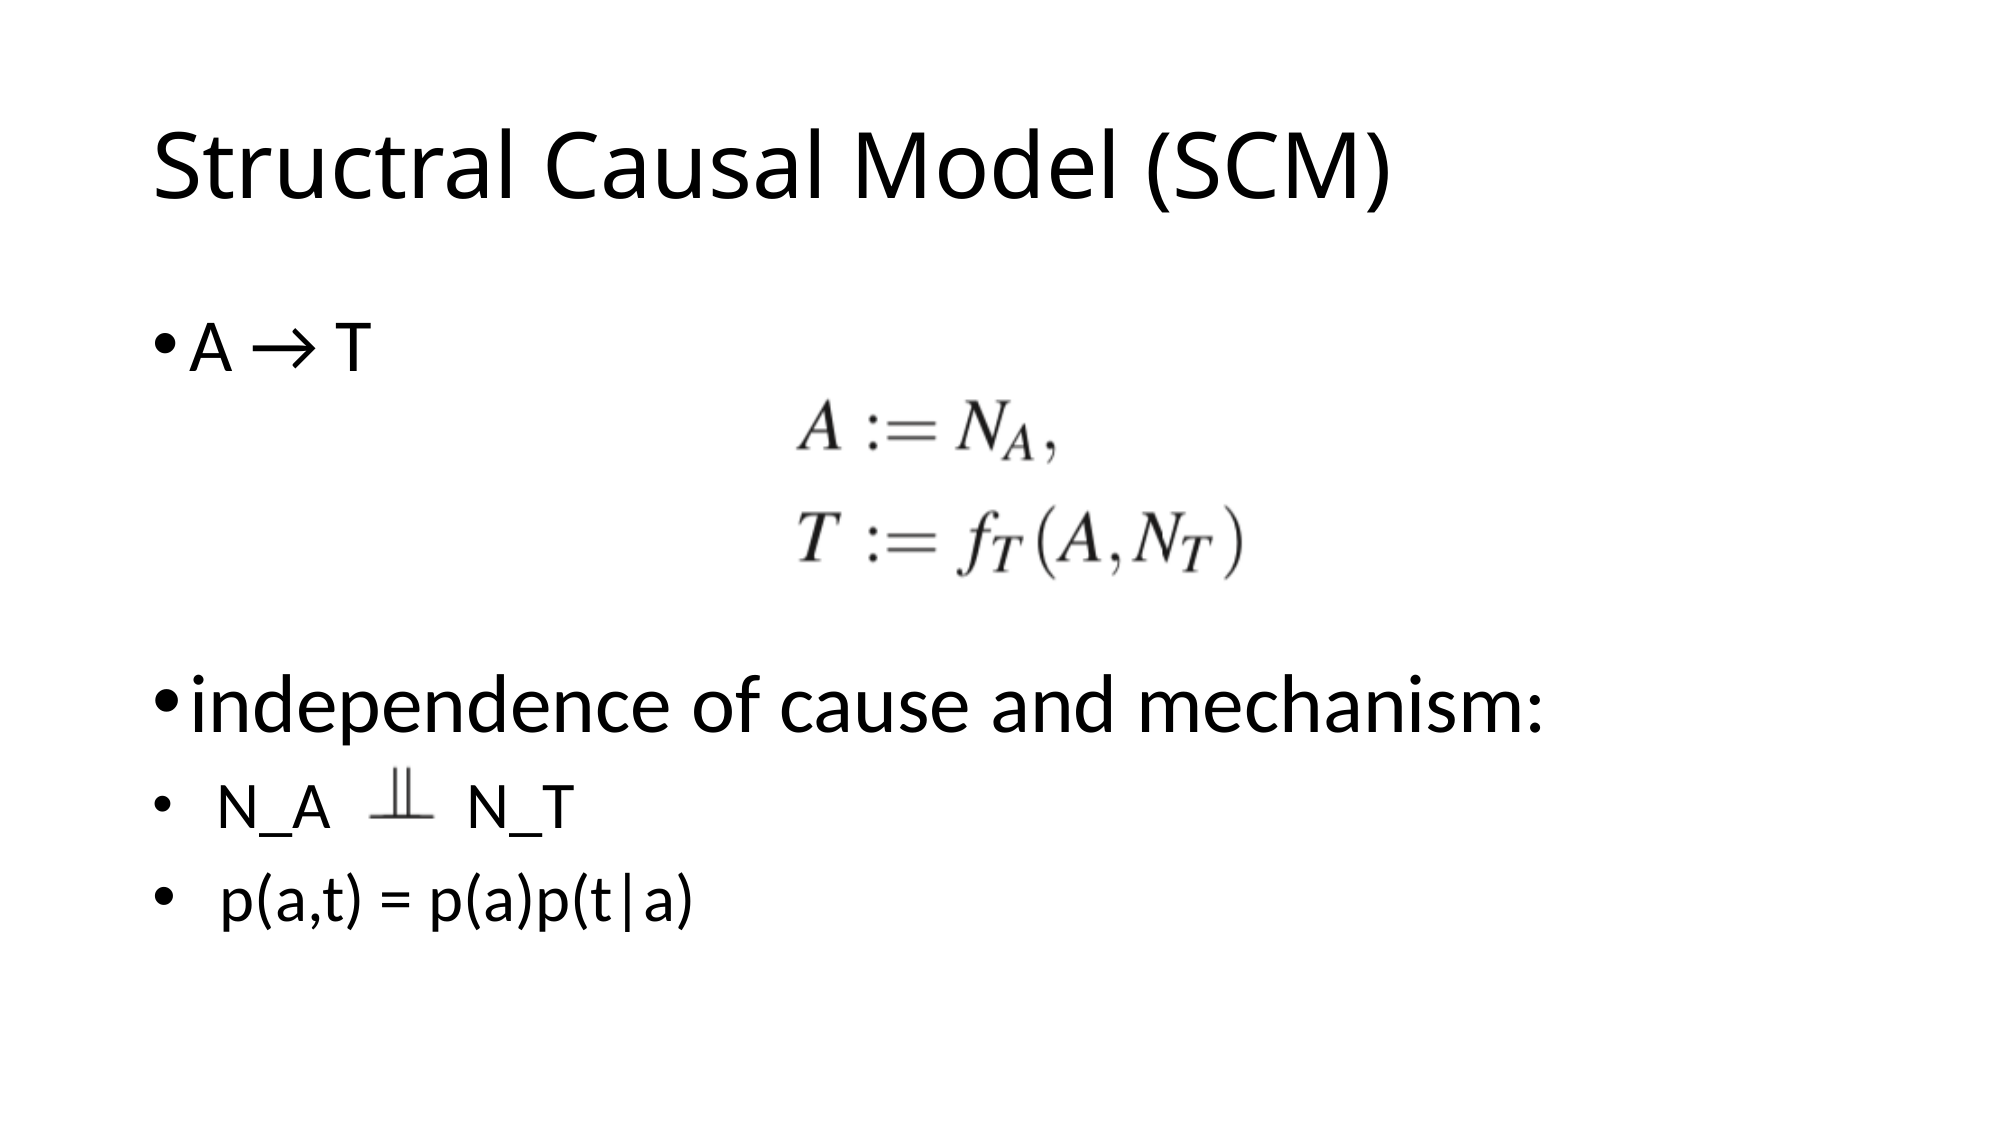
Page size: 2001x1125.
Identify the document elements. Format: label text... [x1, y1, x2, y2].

picture [352, 741, 443, 866]
list A → T independence of cause and mechanism: N_A N_T p(a,t) = p(a)p(t|a) [137, 299, 1863, 1014]
title Structral Causal Model (SCM) [137, 59, 1863, 278]
picture [683, 335, 1253, 631]
